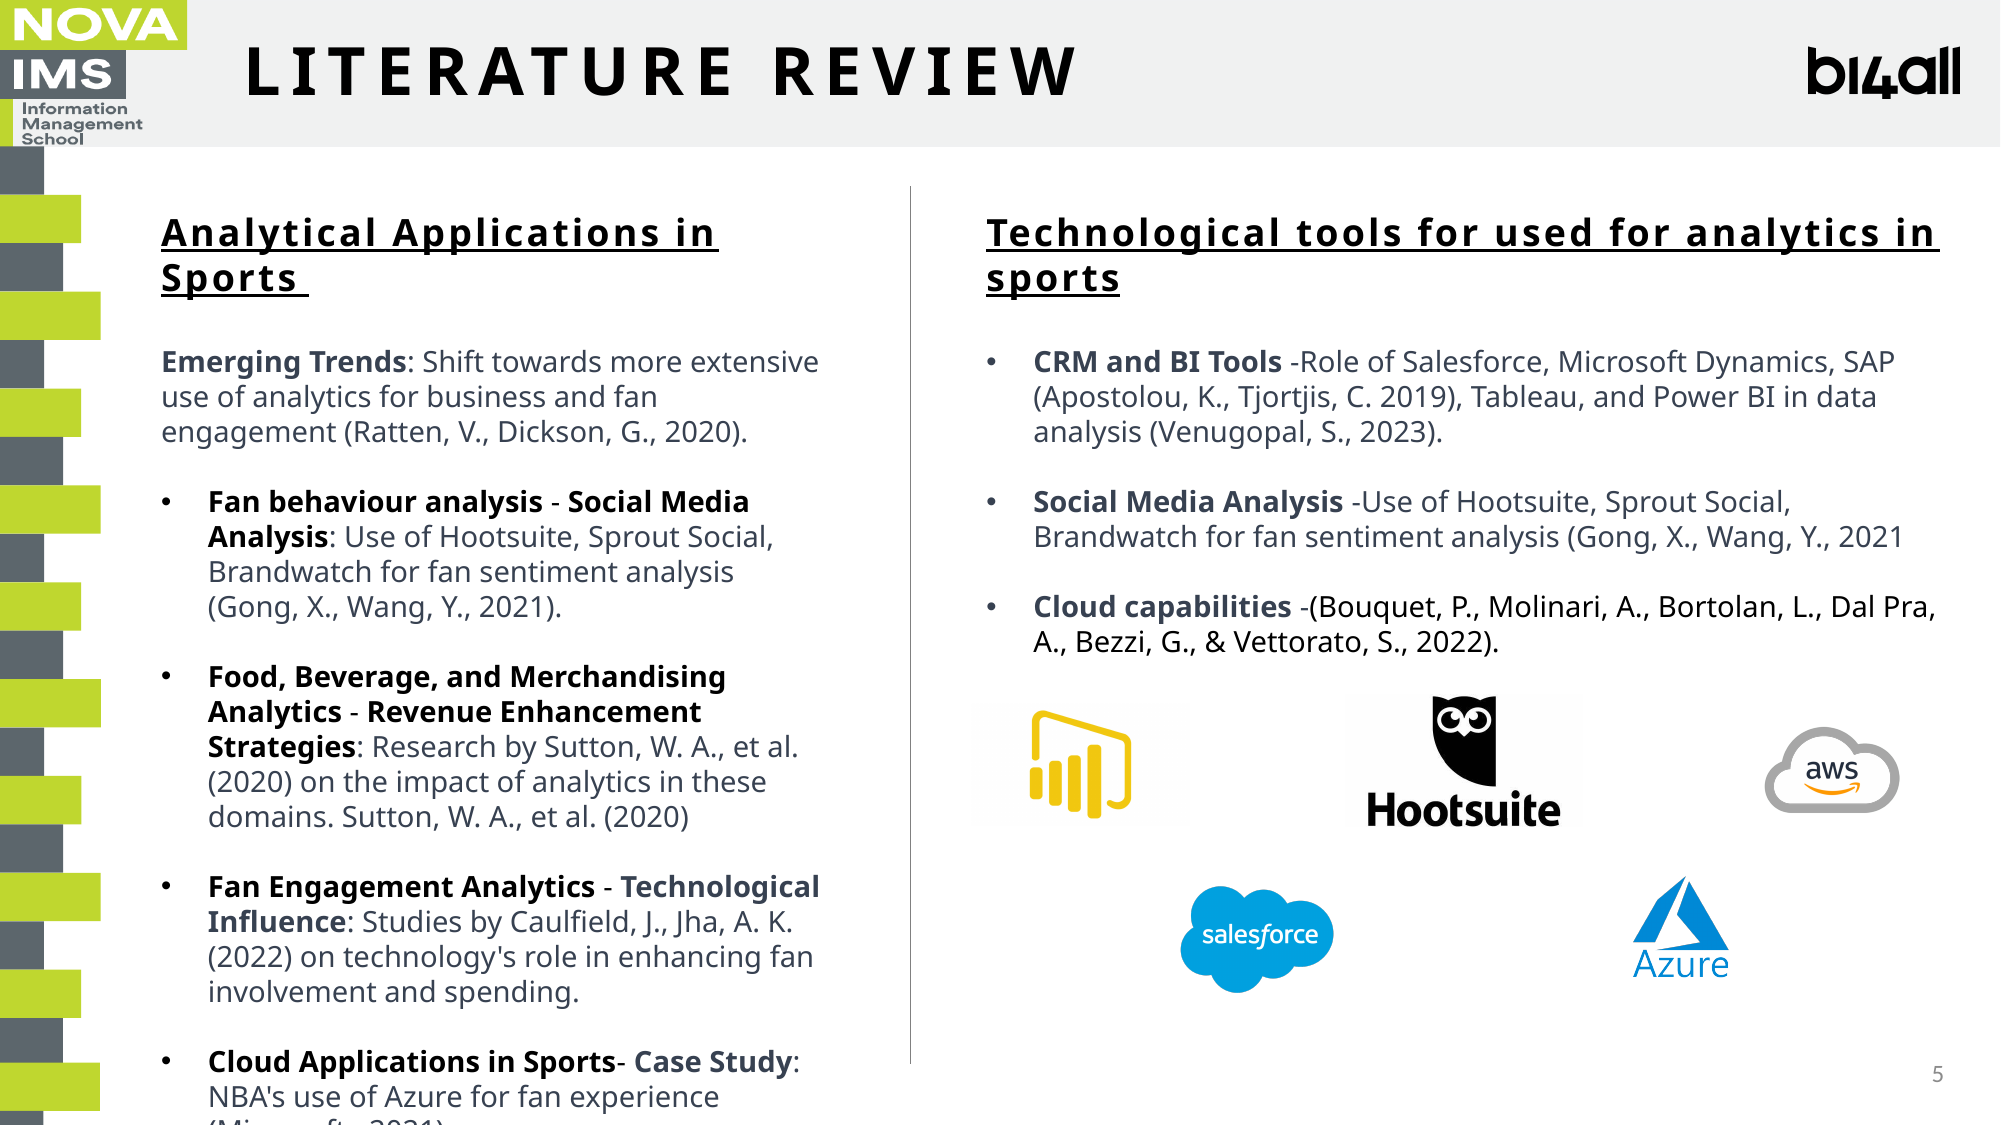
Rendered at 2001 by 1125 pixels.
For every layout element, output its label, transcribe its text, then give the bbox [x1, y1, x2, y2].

picture [1345, 694, 1583, 828]
picture [1808, 46, 1960, 102]
picture [1747, 706, 1917, 834]
picture [1153, 836, 1361, 1044]
text_box LITERATURE REVIEW [228, 1, 1109, 147]
text_box Technological tools for used for analytics in sports CRM and BI Tools -Role of Salesforce, Microsoft Dynamics, SAP (Apostolou, K., Tjortjis, C. 2019), Tableau, and Power BI in data analysis (Venugopal, S., 2023). Social Media Analysis -Use of Hootsuite, Sprout Social, Brandwatch for fan sentiment analysis (Gong, X., Wang, Y., 2021 Cloud capabilities -(Bouquet, P., Molinari, A., Bortolan, L., Dal Pra, A., Bezzi, G., & Vettorato, S., 2022). [971, 201, 1973, 891]
picture [971, 703, 1190, 826]
slide_number 5 [1509, 1042, 1960, 1103]
picture [1633, 876, 1735, 978]
text_box Analytical Applications in Sports Emerging Trends: Shift towards more extensive use of analytics for business and fan engagement (Ratten, V., Dickson, G., 2020). Fan behaviour analysis - Social Media Analysis: Use of Hootsuite, Sprout Social, Brandwatch for fan sentiment analysis (Gong, X., Wang, Y., 2021). Food, Beverage, and Merchandising Analytics - Revenue Enhancement Strategies: Research by Sutton, W. A., et al. (2020) on the impact of analytics in these domains. Sutton, W. A., et al. (2020) Fan Engagement Analytics - Technological Influence: Studies by Caulfield, J., Jha, A. K. (2022) on technology's role in enhancing fan involvement and spending. Cloud Applications in Sports- Case Study: NBA's use of Azure for fan experience (Microsoft., 2021). [146, 201, 843, 1125]
